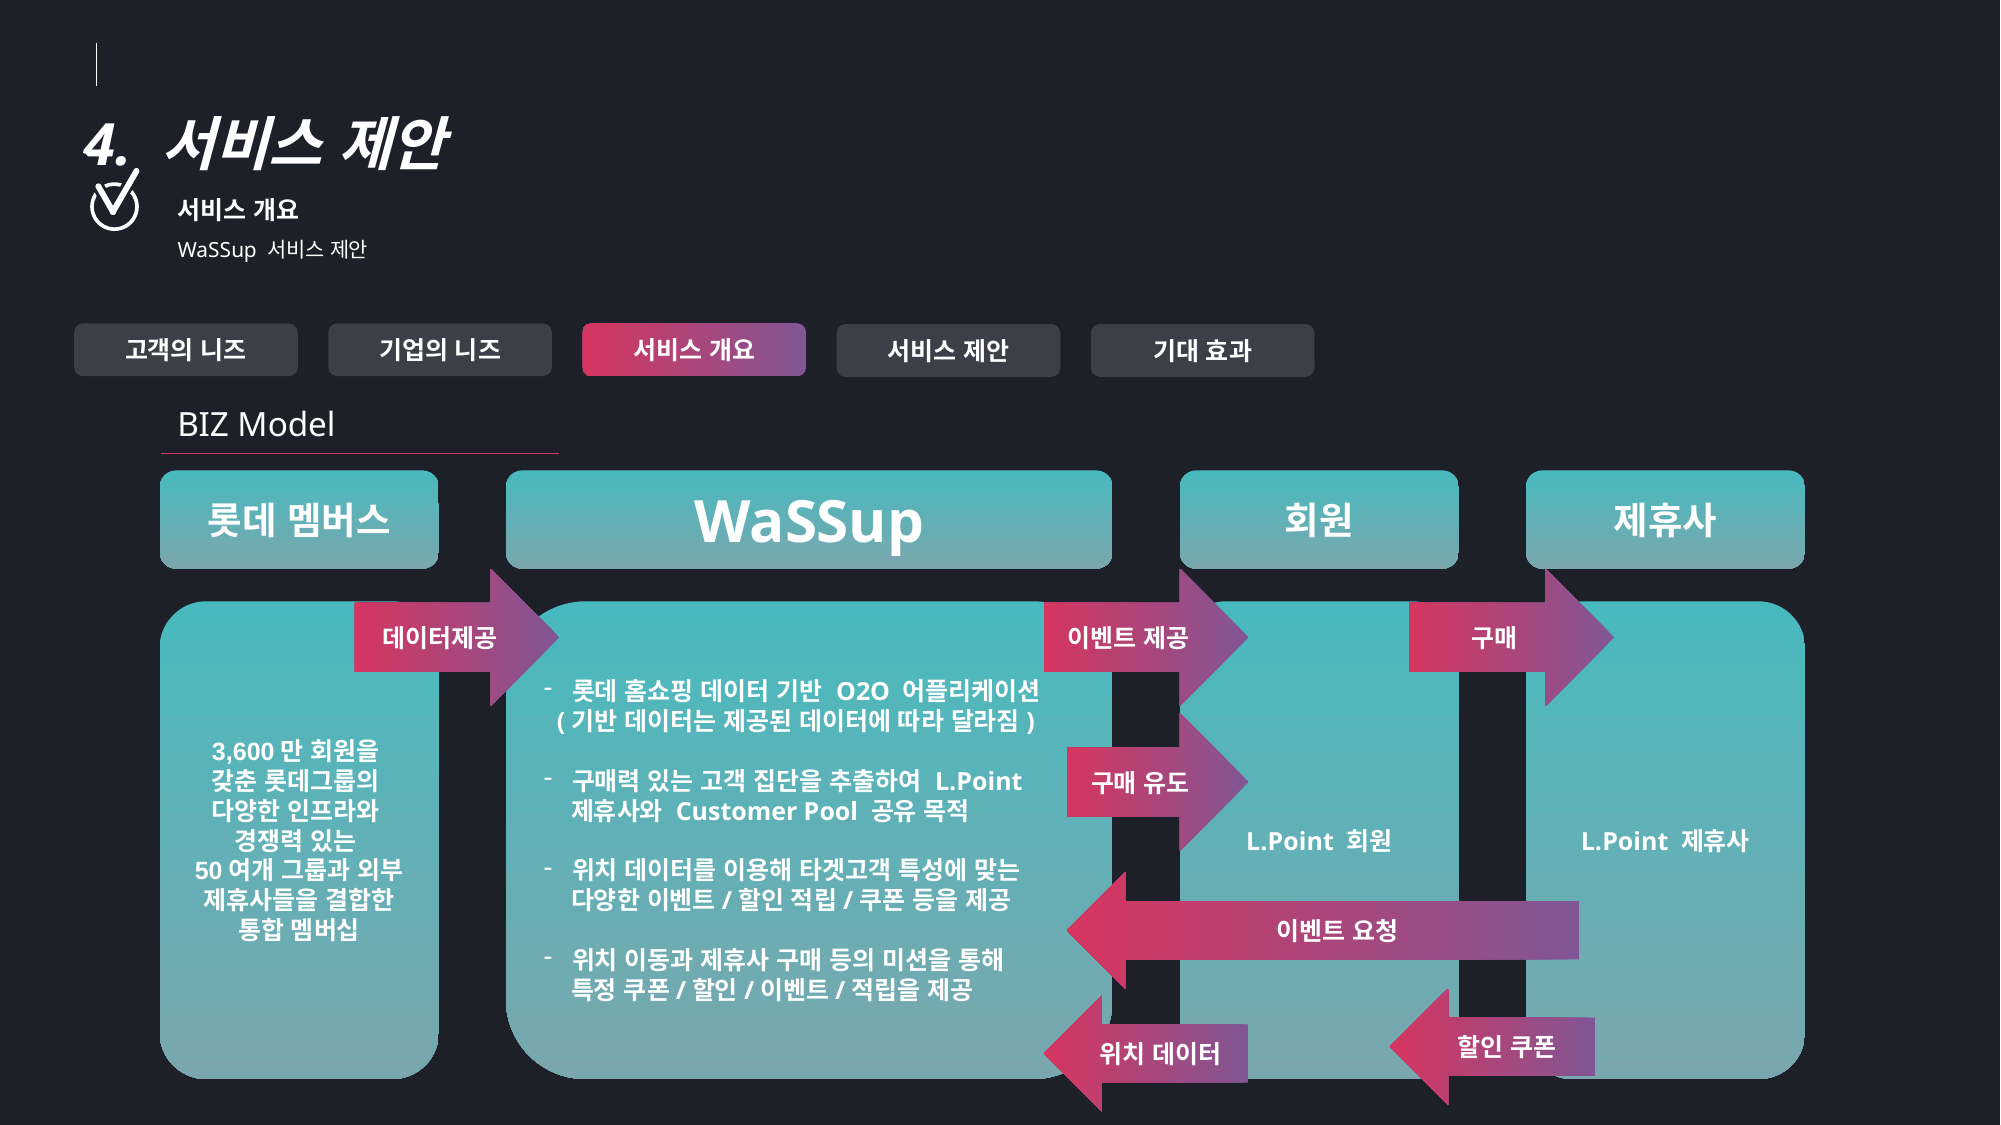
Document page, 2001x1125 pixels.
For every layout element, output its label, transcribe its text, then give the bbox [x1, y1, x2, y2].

text_box 위치 데이터 [1042, 992, 1250, 1115]
text_box 서비스 개요 [581, 322, 808, 378]
text_box 롯데 홈쇼핑 데이터 기반 O2O 어플리케이션 (기반 데이터는 제공된 데이터에 따라 달라짐) 구매력 있는 고객 집단을 추출하여 L.Point 제휴사와 Customer Pool 공유 목적 위치 데이터를 이용해 타겟고객 특성에 맞는 다양한 이벤트/할인 적립/쿠폰 등을 제공 위치 이동과 제휴사 구매 등의 미션을 통해 특정 쿠폰/할인/이벤트/적립을 제공 [504, 600, 1114, 1081]
text_box 이벤트 요청 [1065, 869, 1580, 992]
text_box 4. 서비스 제안 [69, 64, 765, 185]
text_box 할인 쿠폰 [1388, 986, 1596, 1108]
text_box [89, 149, 139, 231]
text_box 데이터제공 [353, 566, 561, 709]
text_box L.Point 회원 [1178, 600, 1460, 900]
text_box 이벤트 제공 [1042, 566, 1251, 709]
text_box 제휴사 [1524, 469, 1807, 570]
text_box 구매 [1408, 566, 1616, 709]
text_box 서비스 개요 WaSSup 서비스 제안 [162, 171, 856, 269]
text_box BIZ Model [160, 407, 561, 439]
text_box 고객의 니즈 [73, 322, 299, 378]
text_box 롯데 멤버스 [158, 469, 440, 570]
text_box L.Point 제휴사 [1524, 600, 1807, 1081]
text_box WaSSup [504, 469, 1114, 570]
text_box 기업의 니즈 [327, 322, 554, 378]
text_box 회원 [1178, 469, 1460, 570]
text_box L.Point 회원 [1178, 961, 1460, 1081]
text_box 구매 유도 [1065, 710, 1251, 854]
text_box 3,600만 회원을 갖춘 롯데그룹의 다양한 인프라와 경쟁력 있는 50여개 그룹과 외부 제휴사들을 결합한 통합 멤버십 [158, 600, 440, 1081]
text_box 기대 효과 [1089, 323, 1316, 378]
text_box 서비스 제안 [835, 323, 1062, 378]
